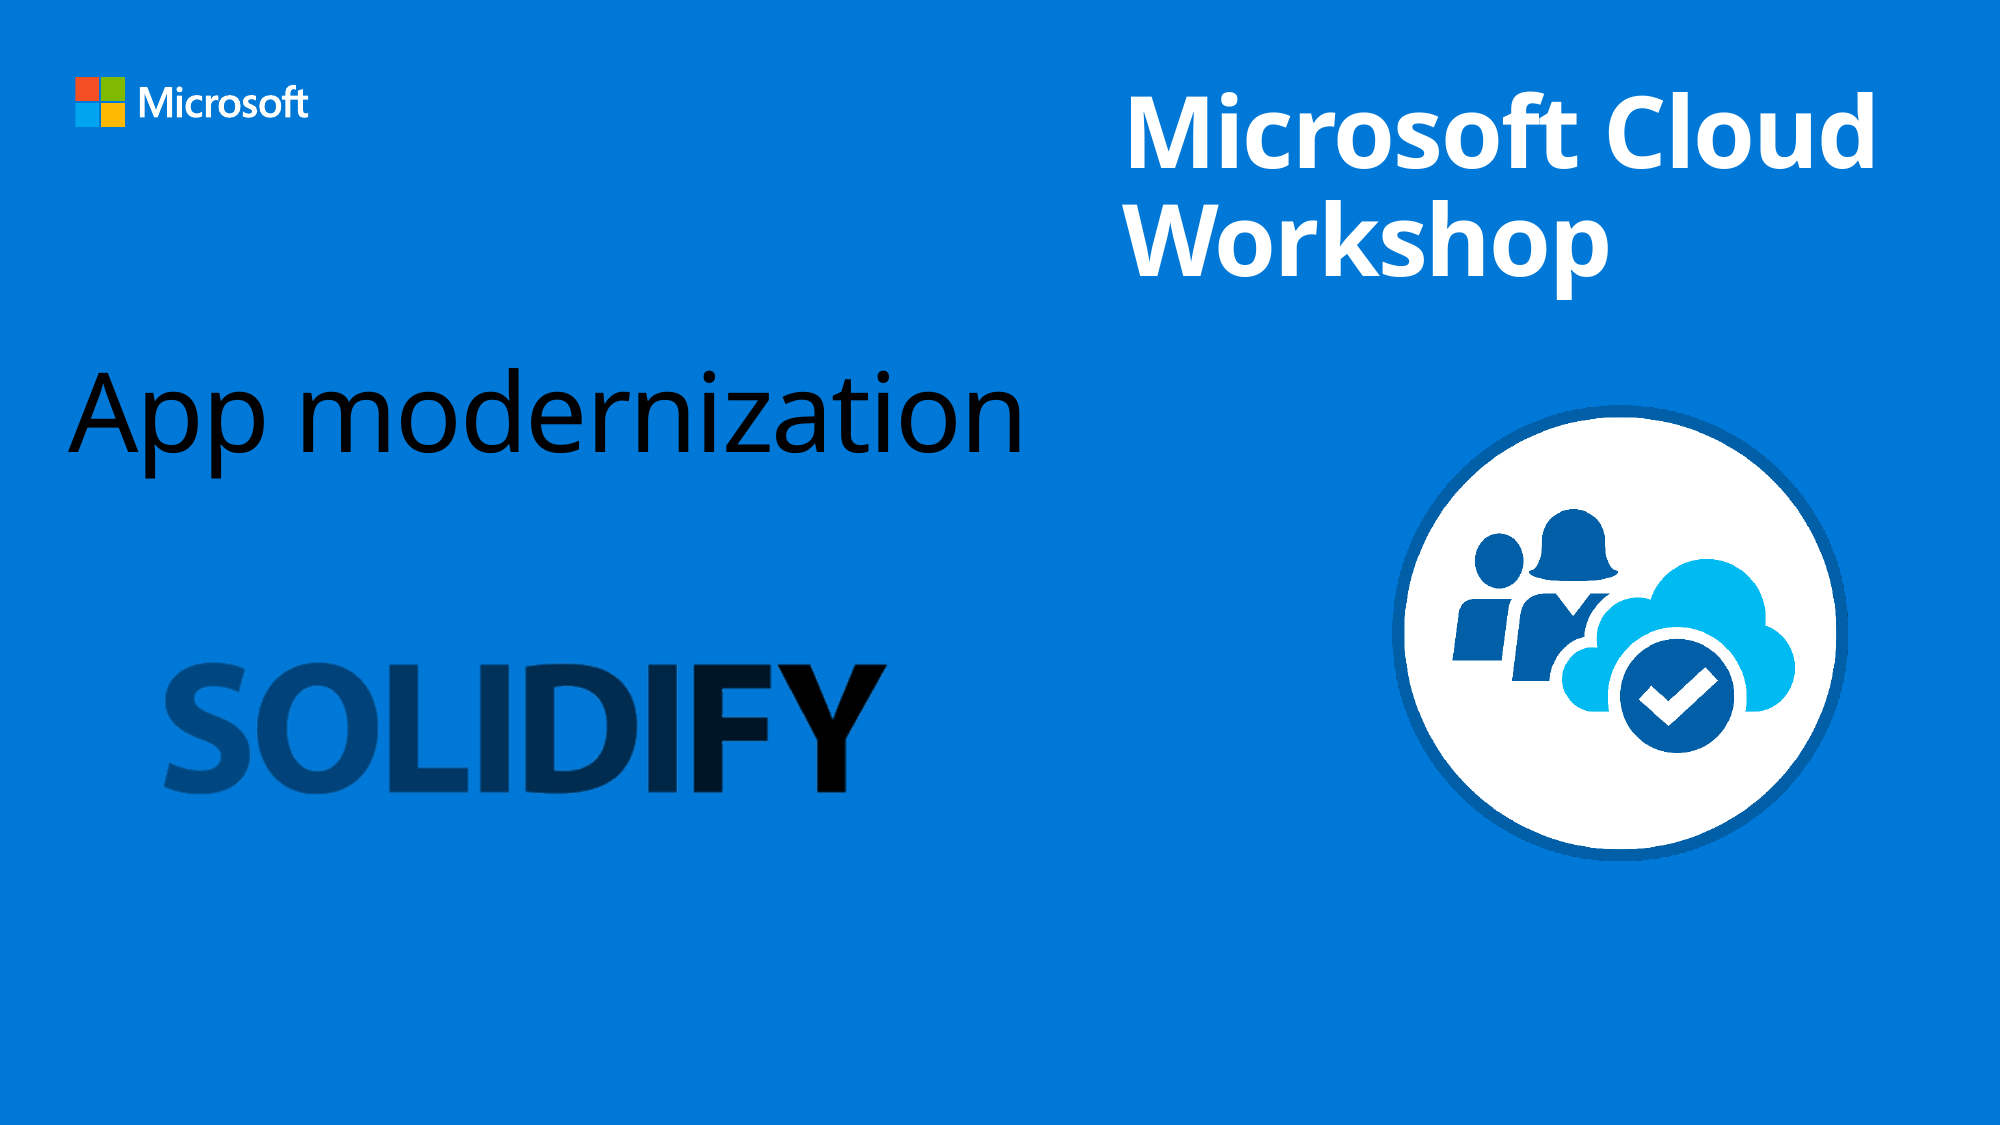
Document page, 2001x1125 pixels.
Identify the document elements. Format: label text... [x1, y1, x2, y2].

picture [1392, 405, 1848, 861]
title App modernization [44, 341, 1221, 490]
picture [146, 635, 913, 827]
